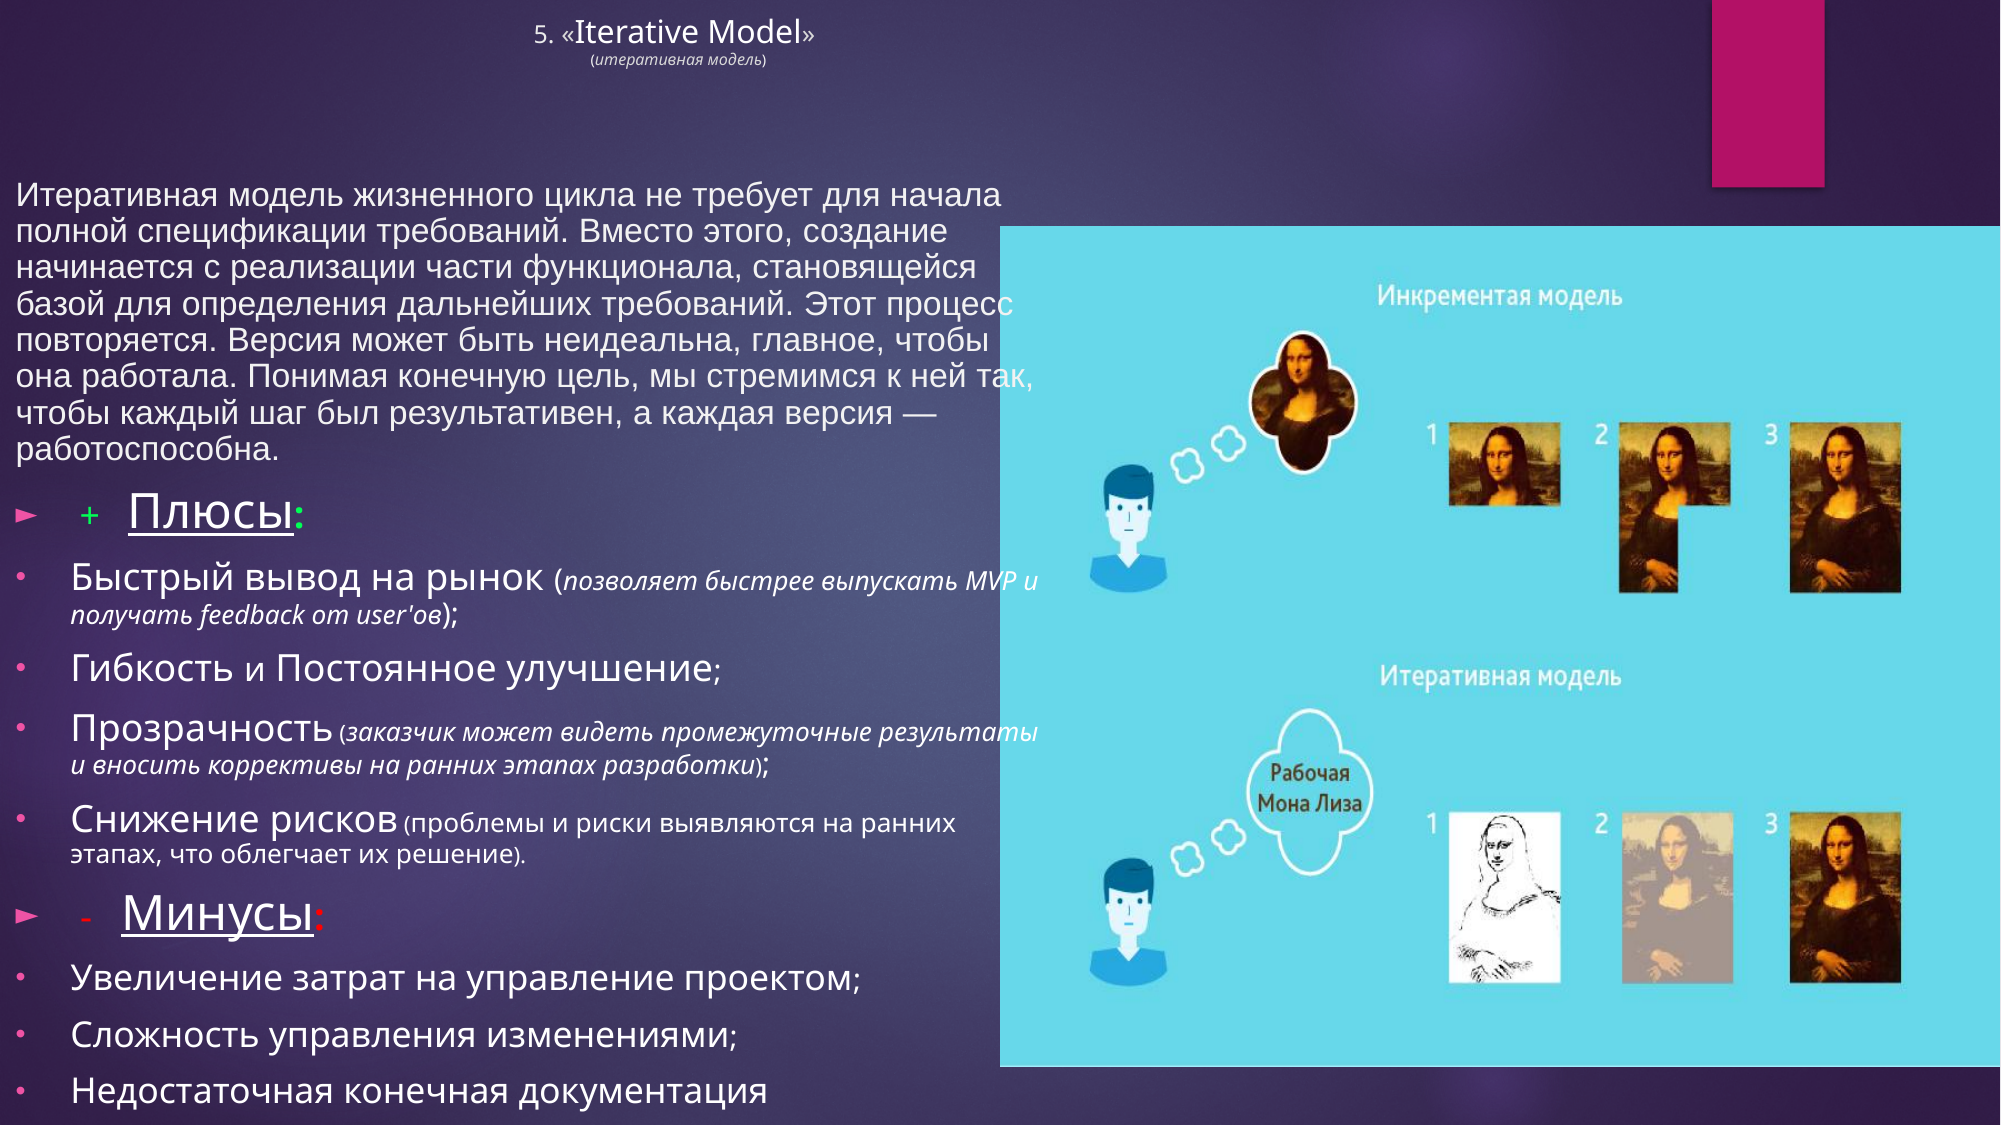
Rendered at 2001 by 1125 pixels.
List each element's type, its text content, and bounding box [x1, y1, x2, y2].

picture [0, 0, 2001, 1125]
title 5. «Iterative Model» (итеративная модель) [0, 3, 1356, 195]
list Итеративная модель жизненного цикла не требует для начала полной спецификации требований. Вместо этого, создание начинается с реализации части функционала, становящейся базой для определения дальнейших требований. Этот процесс повторяется. Версия может быть неидеальна, главное, чтобы она работала. Понимая конечную цель, мы стремимся к ней так, чтобы каждый шаг был результативен, а каждая версия — работоспособна. + Плюсы: Быстрый вывод на рынок (позволяет быстрее выпускать MVP и получать feedback от user'ов); Гибкость и Постоянное улучшение; Прозрачность (заказчик может видеть промежуточные результаты и вносить коррективы на ранних этапах разработки); Снижение рисков (проблемы и риски выявляются на ранних этапах, что облегчает их решение). - Минусы: Увеличение затрат на управление проектом; Сложность управления изменениями; Недостаточная конечная документация [0, 169, 1070, 1125]
